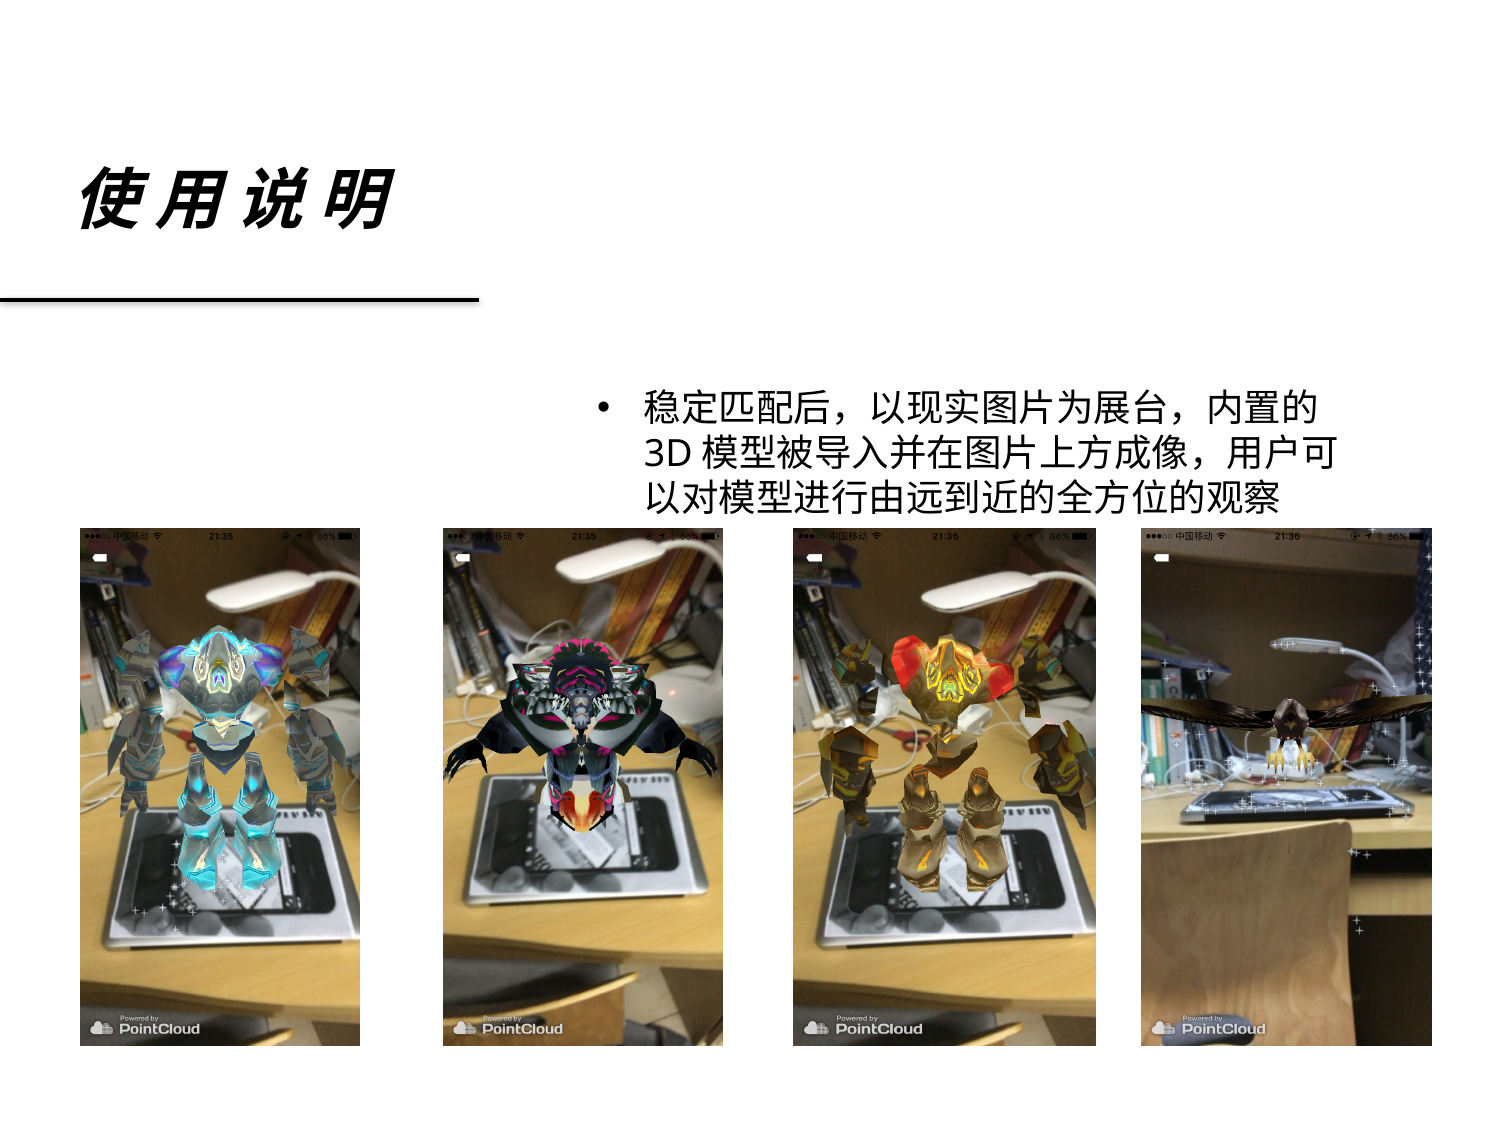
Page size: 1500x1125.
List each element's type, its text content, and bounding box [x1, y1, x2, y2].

text_box 使 用 说 明 [57, 149, 583, 245]
picture [443, 527, 723, 1046]
text_box 稳定匹配后，以现实图片为展台，内置的3D模型被导入并在图片上方成像，用户可以对模型进行由远到近的全方位的观察 [582, 331, 1356, 526]
picture [1141, 527, 1432, 1046]
picture [80, 527, 361, 1046]
picture [792, 527, 1096, 1046]
